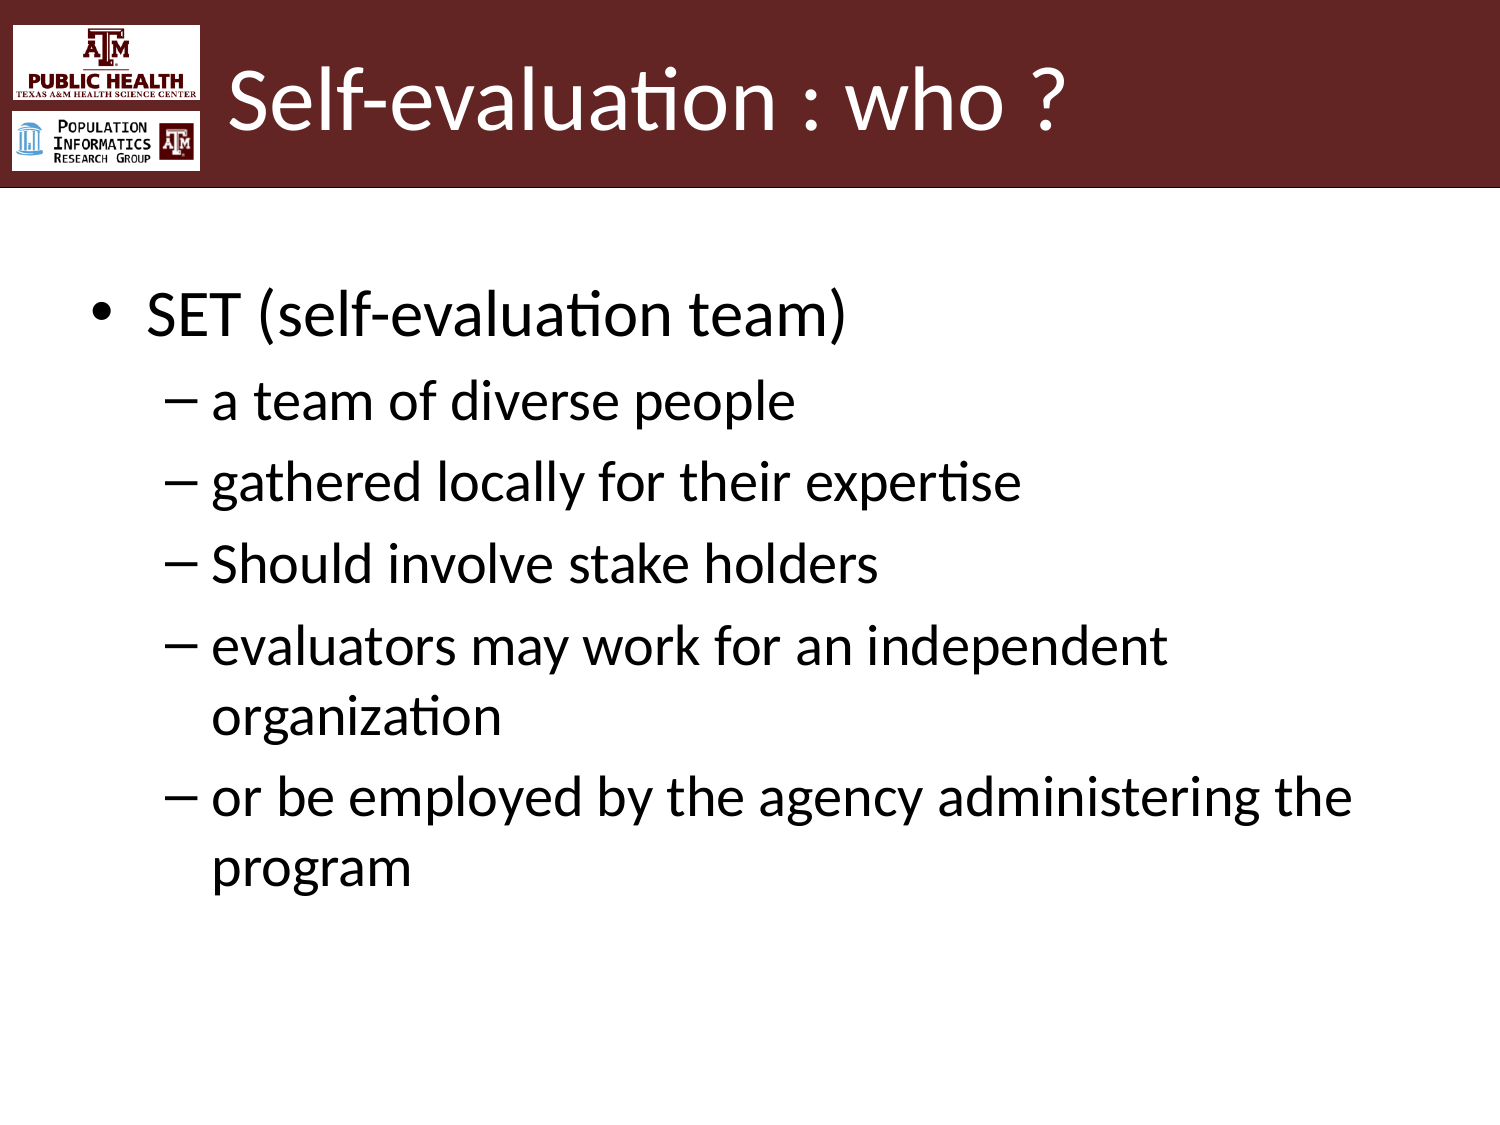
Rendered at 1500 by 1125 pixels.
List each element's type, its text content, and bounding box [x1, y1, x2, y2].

title Self-evaluation : who ? [212, 0, 1500, 188]
list SET (self-evaluation team) a team of diverse people gathered locally for their expertise Should involve stake holders evaluators may work for an independent organization or be employed by the agency administering the program [75, 262, 1425, 1005]
picture [12, 25, 200, 100]
picture [12, 111, 200, 171]
